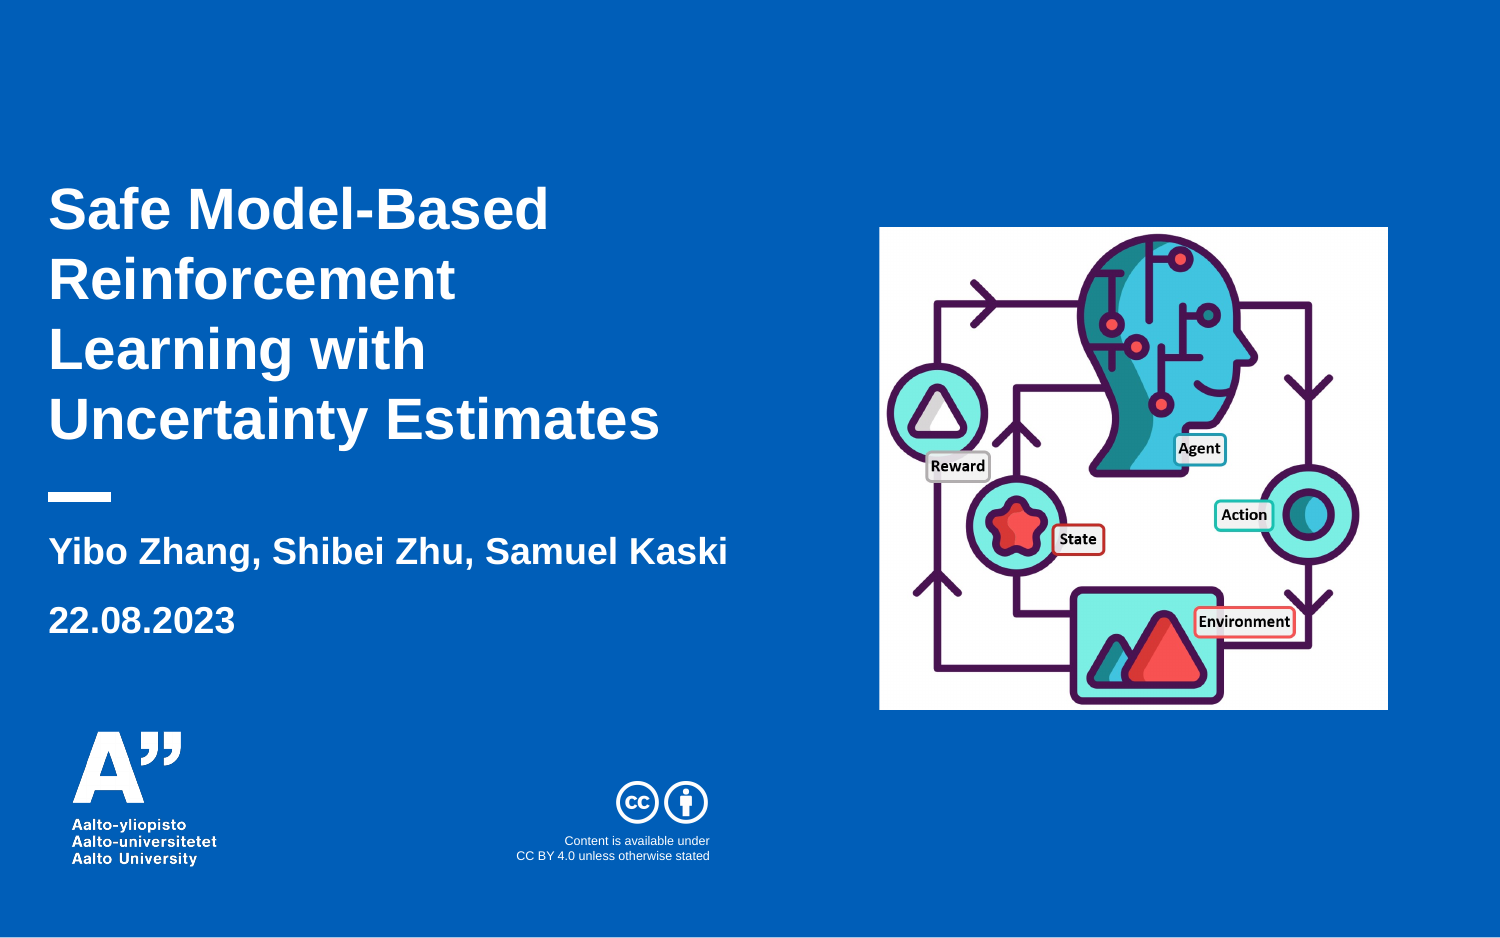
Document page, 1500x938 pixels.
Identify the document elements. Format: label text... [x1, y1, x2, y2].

text_box Content is available under CC BY 4.0 unless otherwise stated [389, 825, 725, 871]
picture [0, 660, 288, 938]
picture [748, 0, 1500, 938]
picture [616, 781, 659, 824]
list Yibo Zhang, Shibei Zhu, Samuel Kaski [48, 526, 748, 581]
list 22.08.2023 [48, 596, 684, 656]
picture [664, 781, 708, 824]
list Safe Model-Based Reinforcement Learning with Uncertainty Estimates [48, 171, 684, 236]
